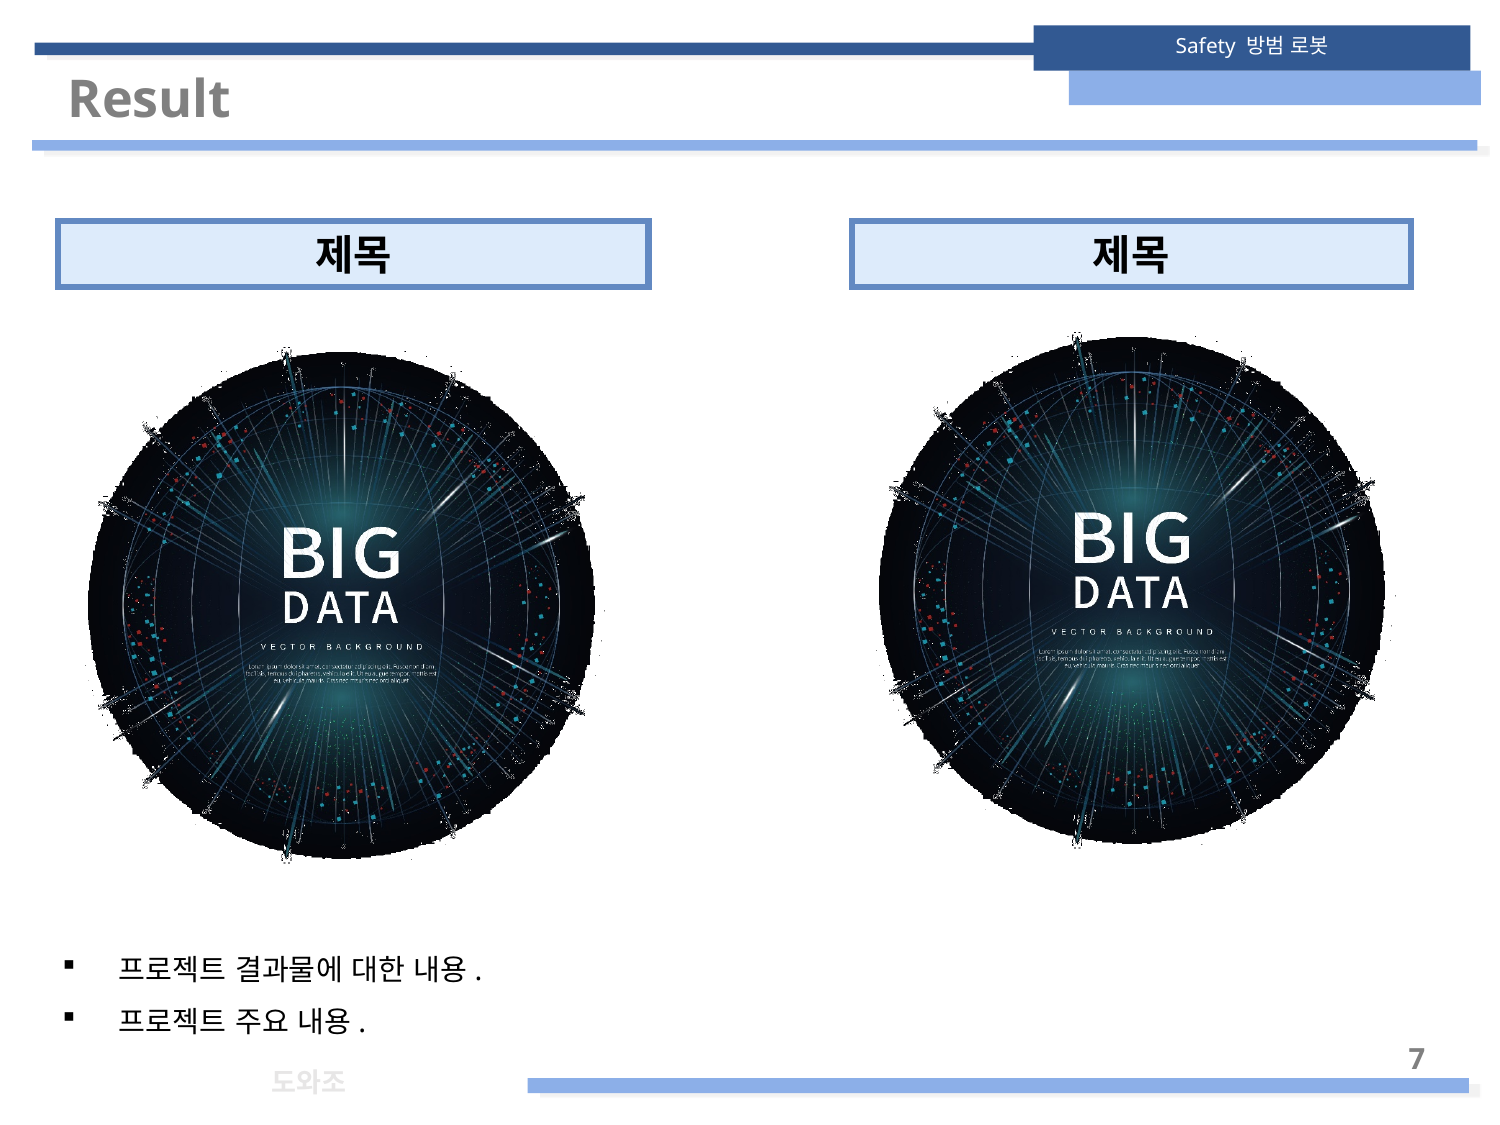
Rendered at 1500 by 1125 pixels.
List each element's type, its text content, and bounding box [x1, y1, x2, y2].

text_box <숫자> [1368, 1032, 1466, 1103]
text_box 프로젝트 결과물에 대한 내용. 프로젝트 주요 내용. [47, 925, 1494, 1046]
picture [23, 287, 659, 923]
picture [813, 272, 1450, 908]
text_box 제목 [851, 220, 1412, 271]
text_box 제목 [58, 220, 649, 286]
text_box Result [53, 58, 1408, 141]
